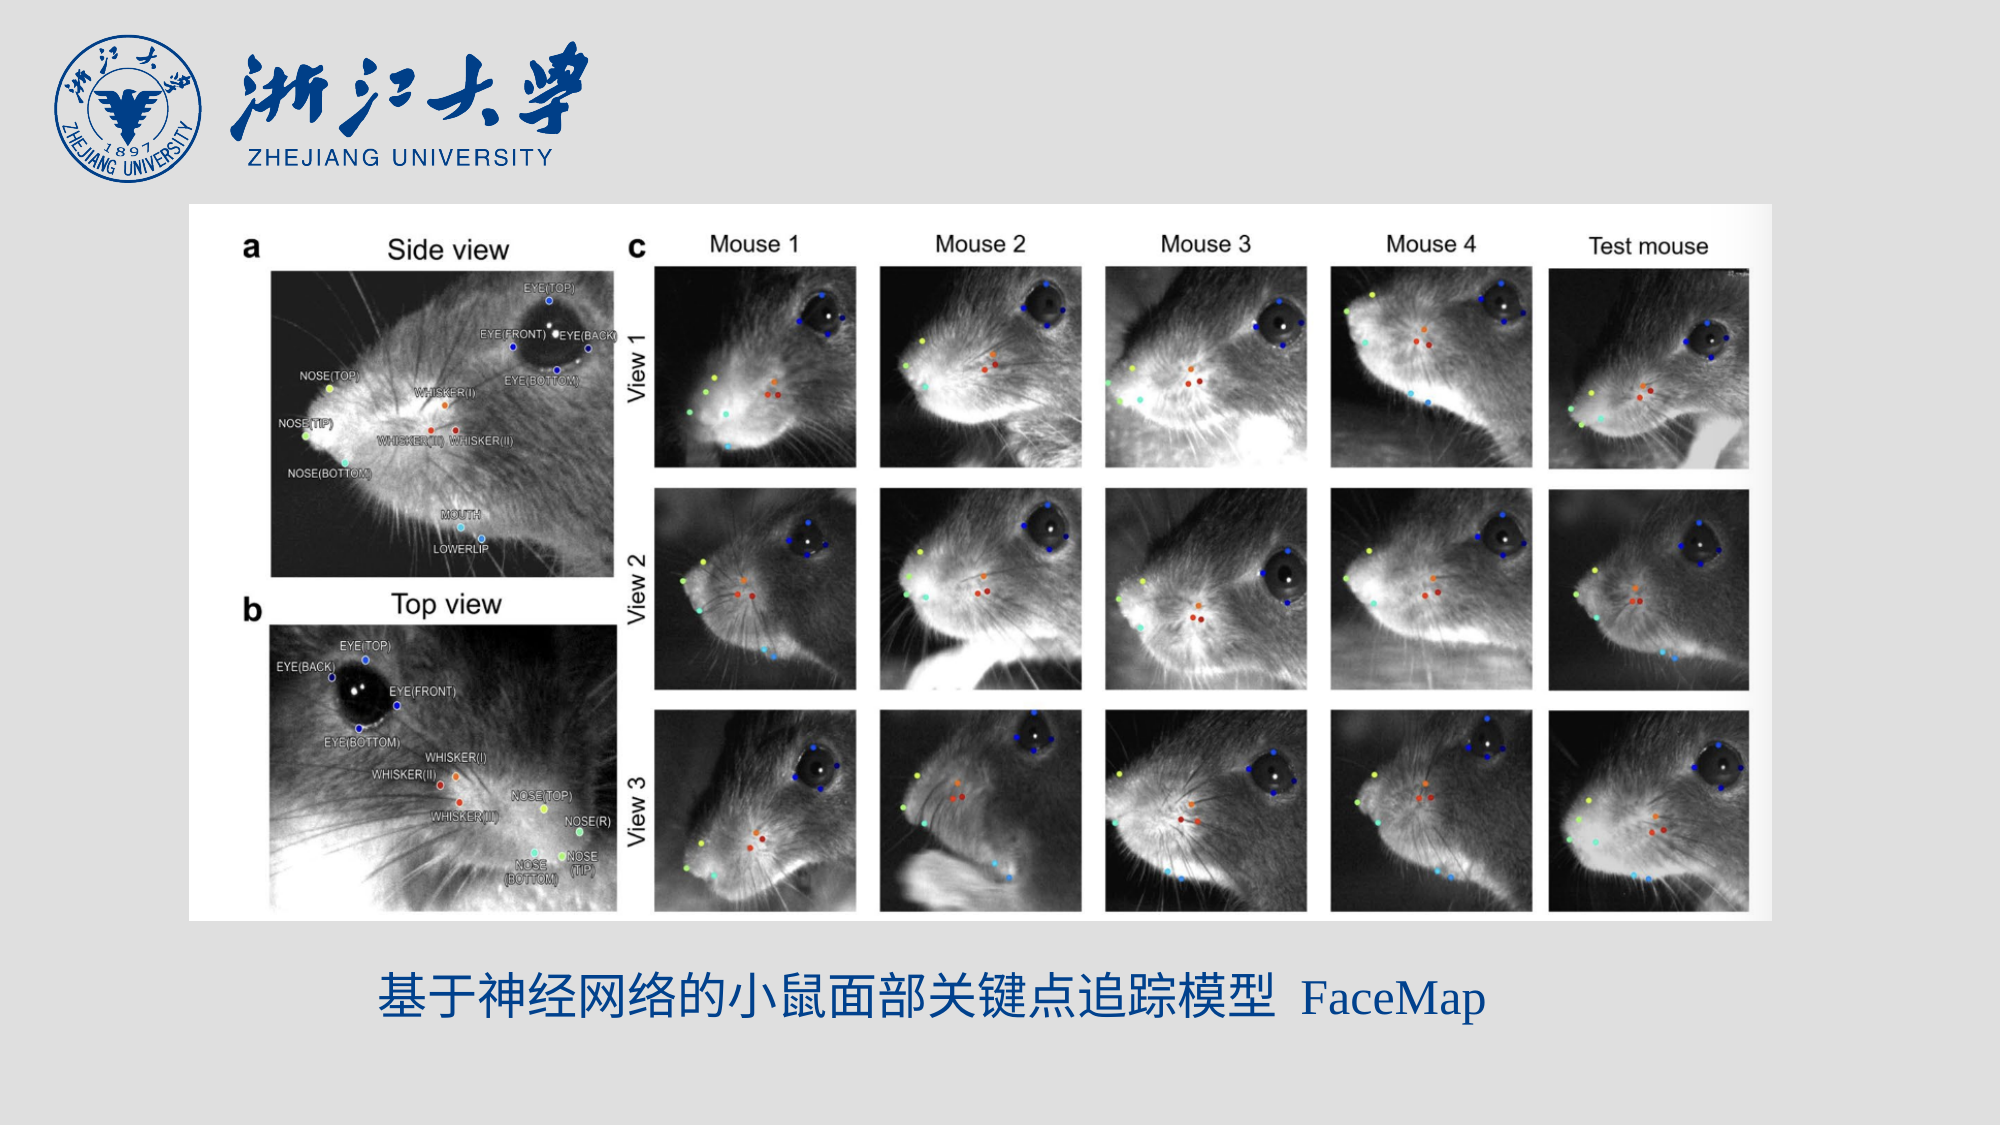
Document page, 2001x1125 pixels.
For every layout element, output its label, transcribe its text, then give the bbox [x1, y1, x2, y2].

picture [0, 0, 1773, 921]
text_box 基于神经网络的小鼠面部关键点追踪模型 FaceMap [362, 927, 1638, 1033]
